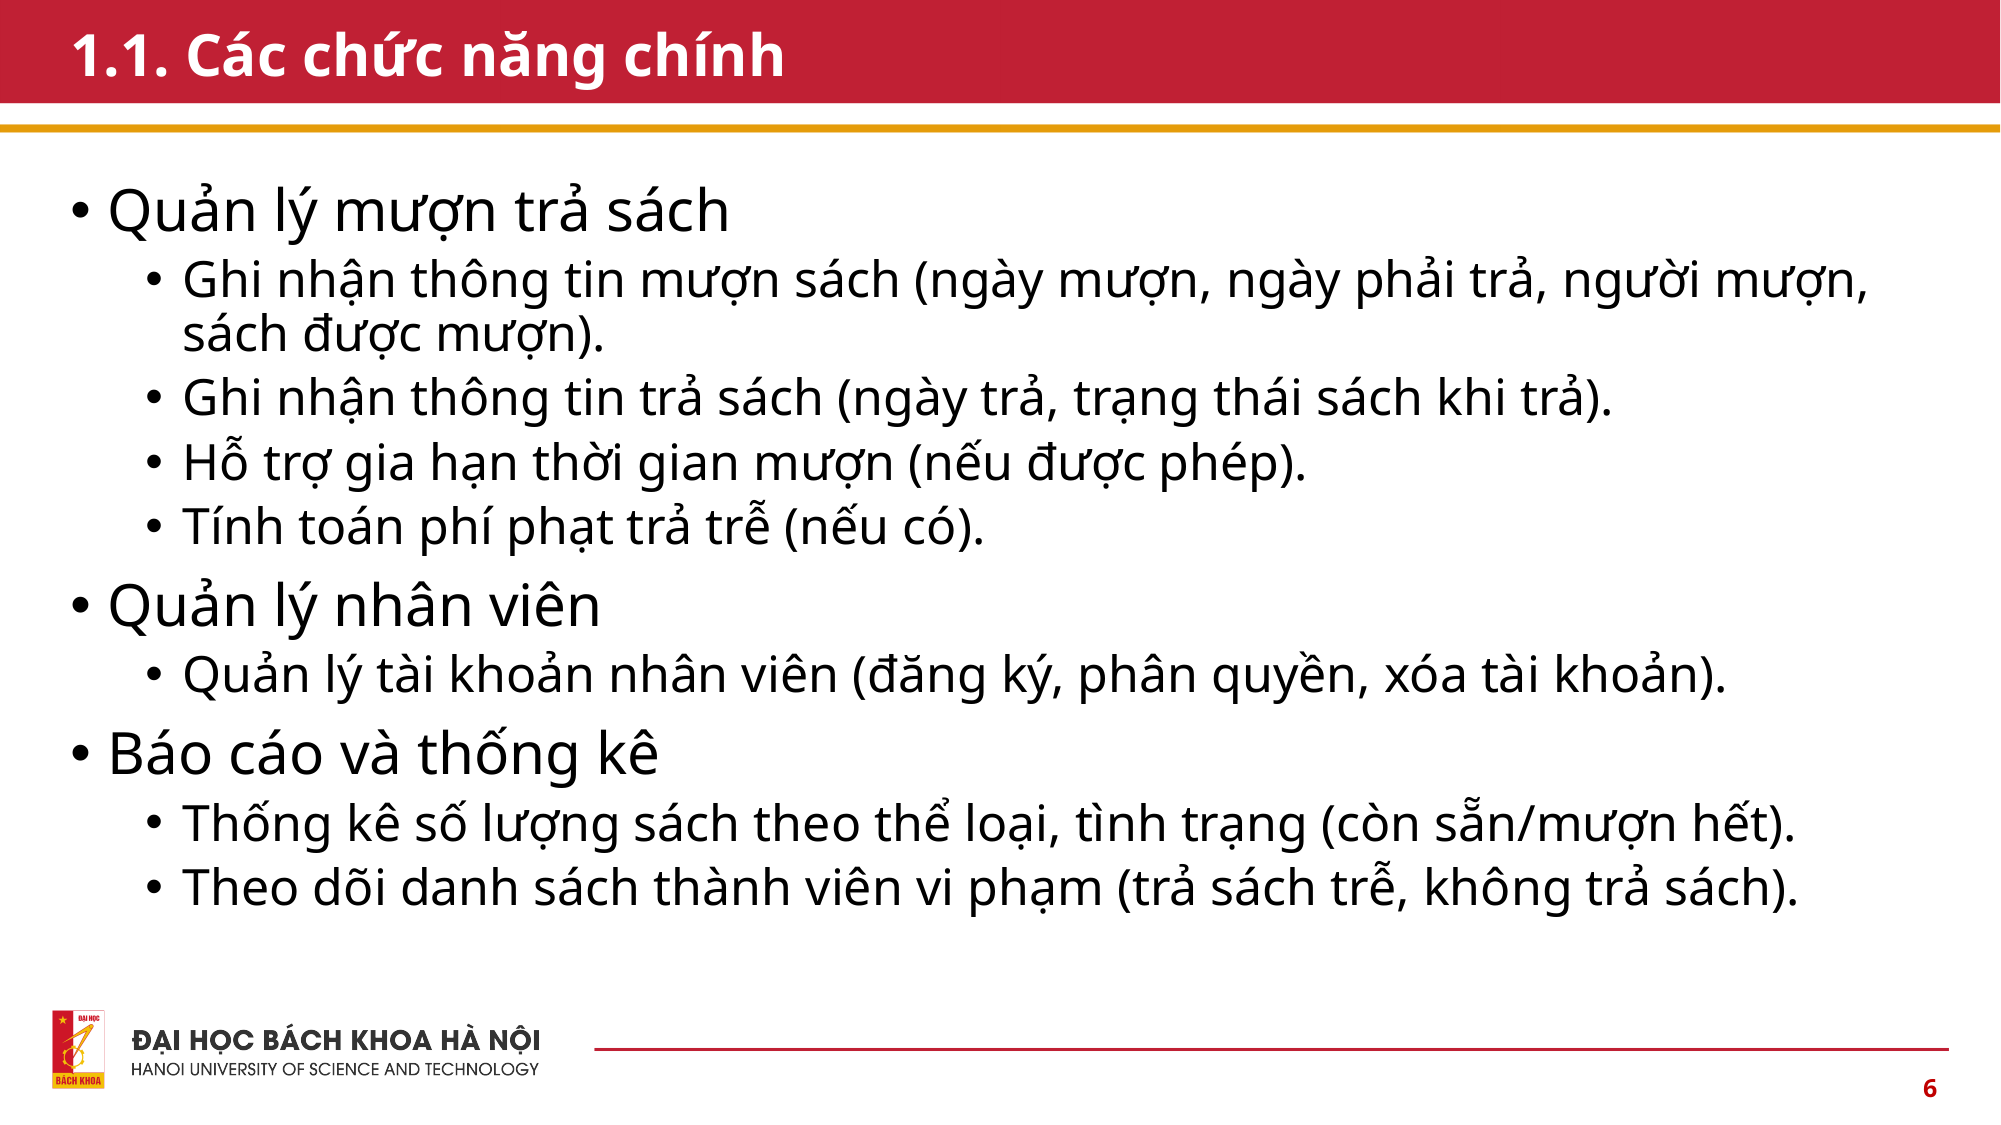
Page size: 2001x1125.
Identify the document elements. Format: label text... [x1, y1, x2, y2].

picture [0, 0, 2001, 1125]
list Quản lý mượn trả sách Ghi nhận thông tin mượn sách (ngày mượn, ngày phải trả, người mượn, sách được mượn). Ghi nhận thông tin trả sách (ngày trả, trạng thái sách khi trả). Hỗ trợ gia hạn thời gian mượn (nếu được phép). Tính toán phí phạt trả trễ (nếu có). Quản lý nhân viên Quản lý tài khoản nhân viên (đăng ký, phân quyền, xóa tài khoản). Báo cáo và thống kê Thống kê số lượng sách theo thể loại, tình trạng (còn sẵn/mượn hết). Theo dõi danh sách thành viên vi phạm (trả sách trễ, không trả sách). [55, 173, 1945, 979]
title 1.1. Các chức năng chính [55, 18, 1945, 90]
slide_number 6 [1502, 1065, 1953, 1125]
